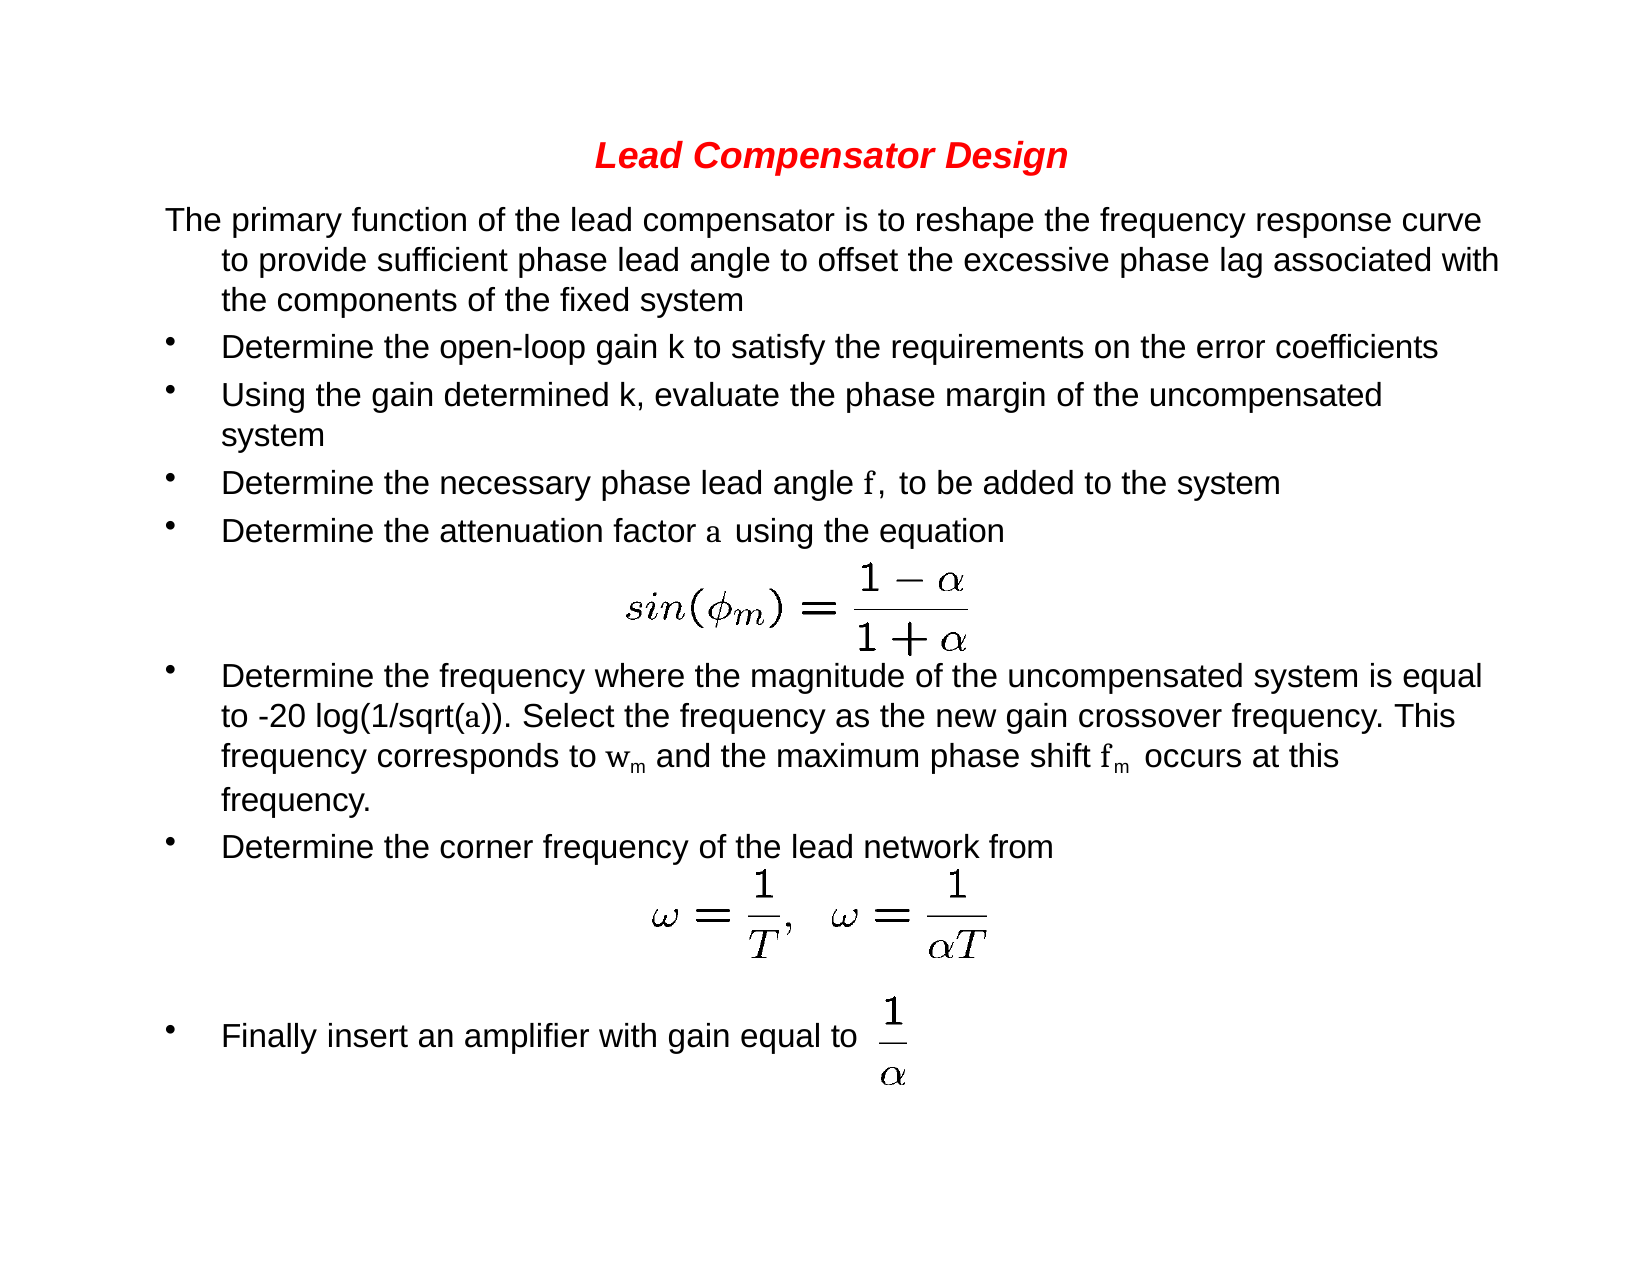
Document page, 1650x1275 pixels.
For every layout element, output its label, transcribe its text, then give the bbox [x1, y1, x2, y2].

text_box Finally insert an amplifier with gain equal to [162, 1011, 860, 1054]
text_box Lead Compensator Design The primary function of the lead compensator is to reshape the frequency response curve to provide sufficient phase lead angle to offset the excessive phase lag associated with the components of the fixed system Determine the open-loop gain k to satisfy the requirements on the error coefficients Using the gain determined k, evaluate the phase margin of the uncompensated system Determine the necessary phase lead angle f, to be added to the system Determine the attenuation factor a using the equation [162, 105, 1504, 550]
text_box Determine the frequency where the magnitude of the uncompensated system is equal to -20 log(1/sqrt(a)). Select the frequency as the new gain crossover frequency. This frequency corresponds to wm and the maximum phase shift fm occurs at this frequency. Determine the corner frequency of the lead network from [156, 651, 1496, 866]
picture [878, 996, 908, 1085]
picture [626, 561, 968, 657]
picture [652, 869, 987, 958]
